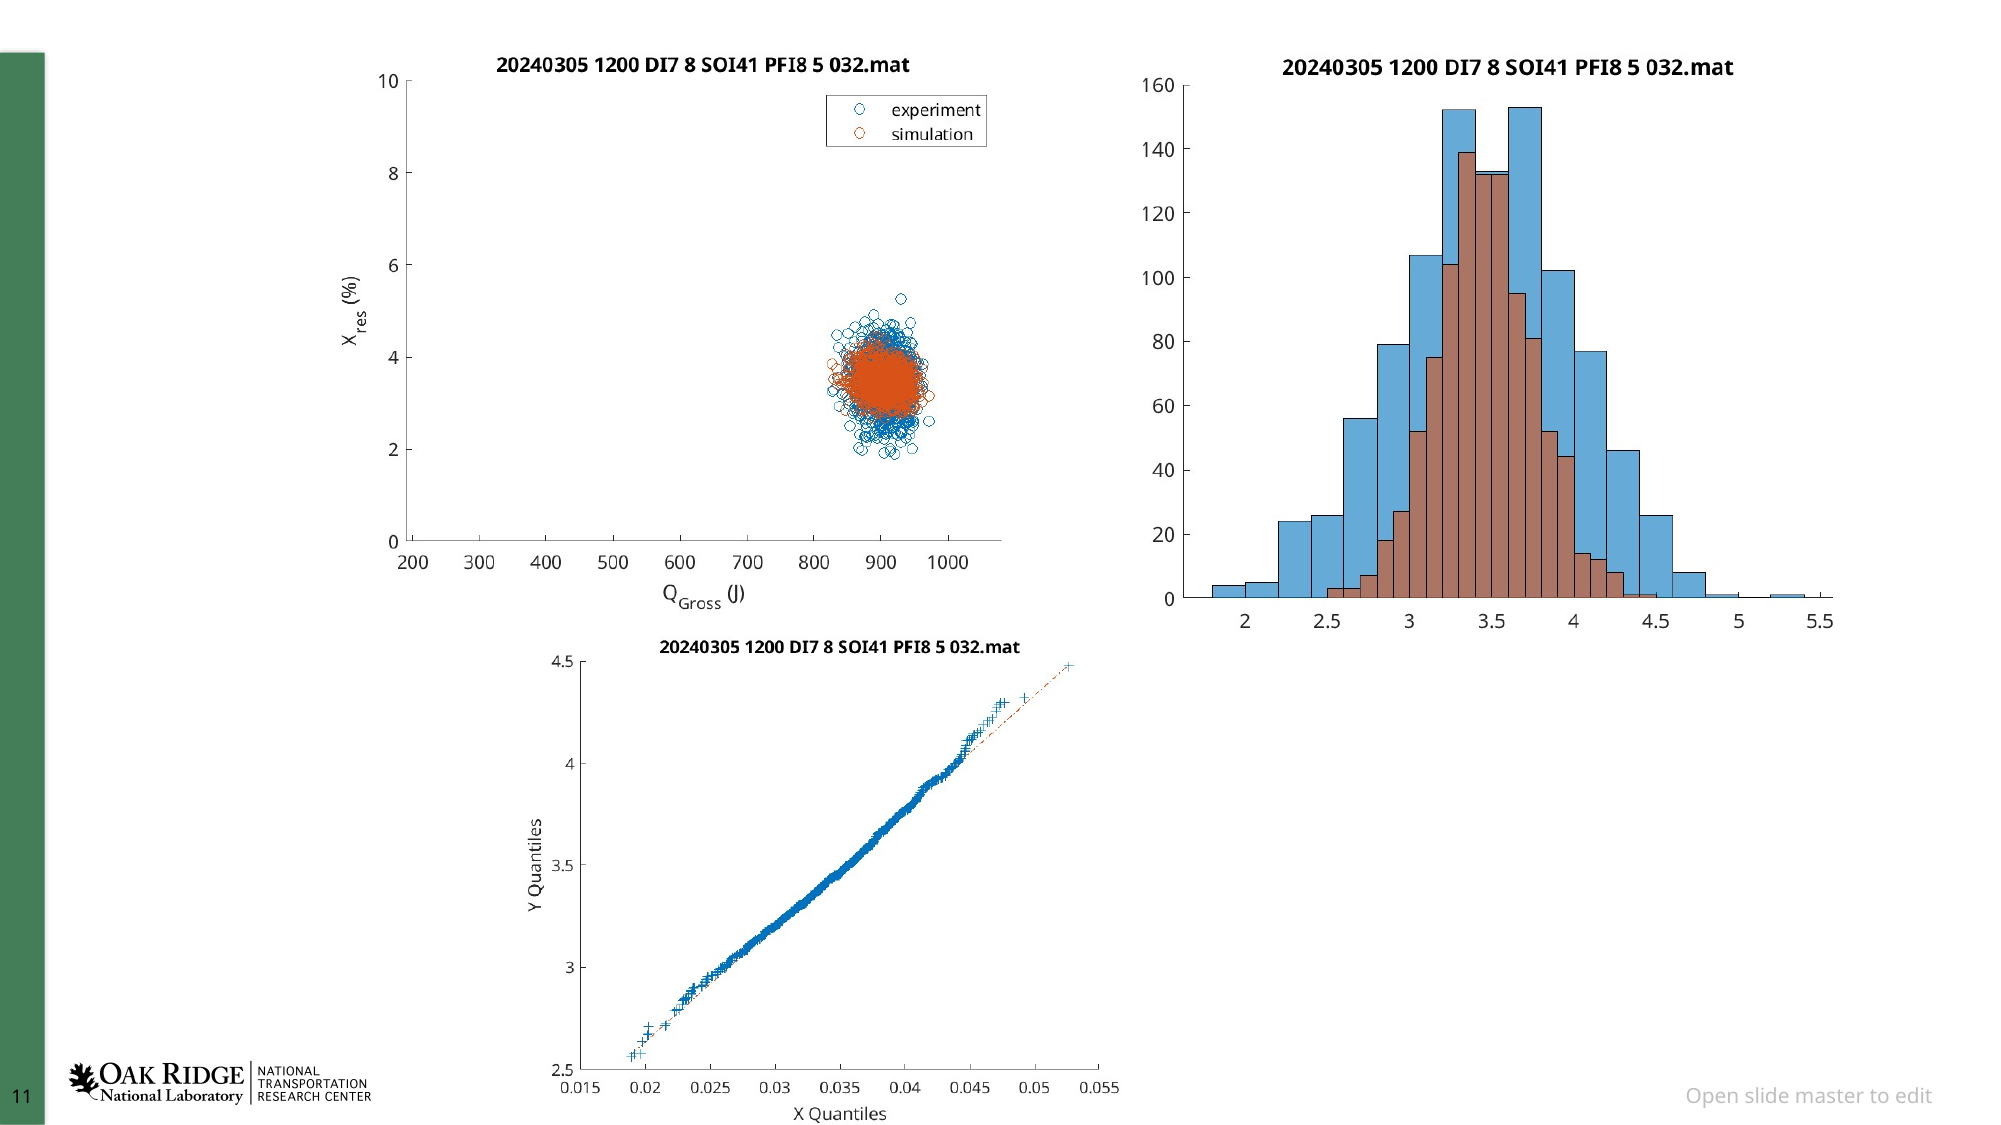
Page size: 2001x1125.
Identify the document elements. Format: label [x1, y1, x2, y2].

picture [66, 1058, 373, 1108]
picture [305, 37, 1913, 1125]
